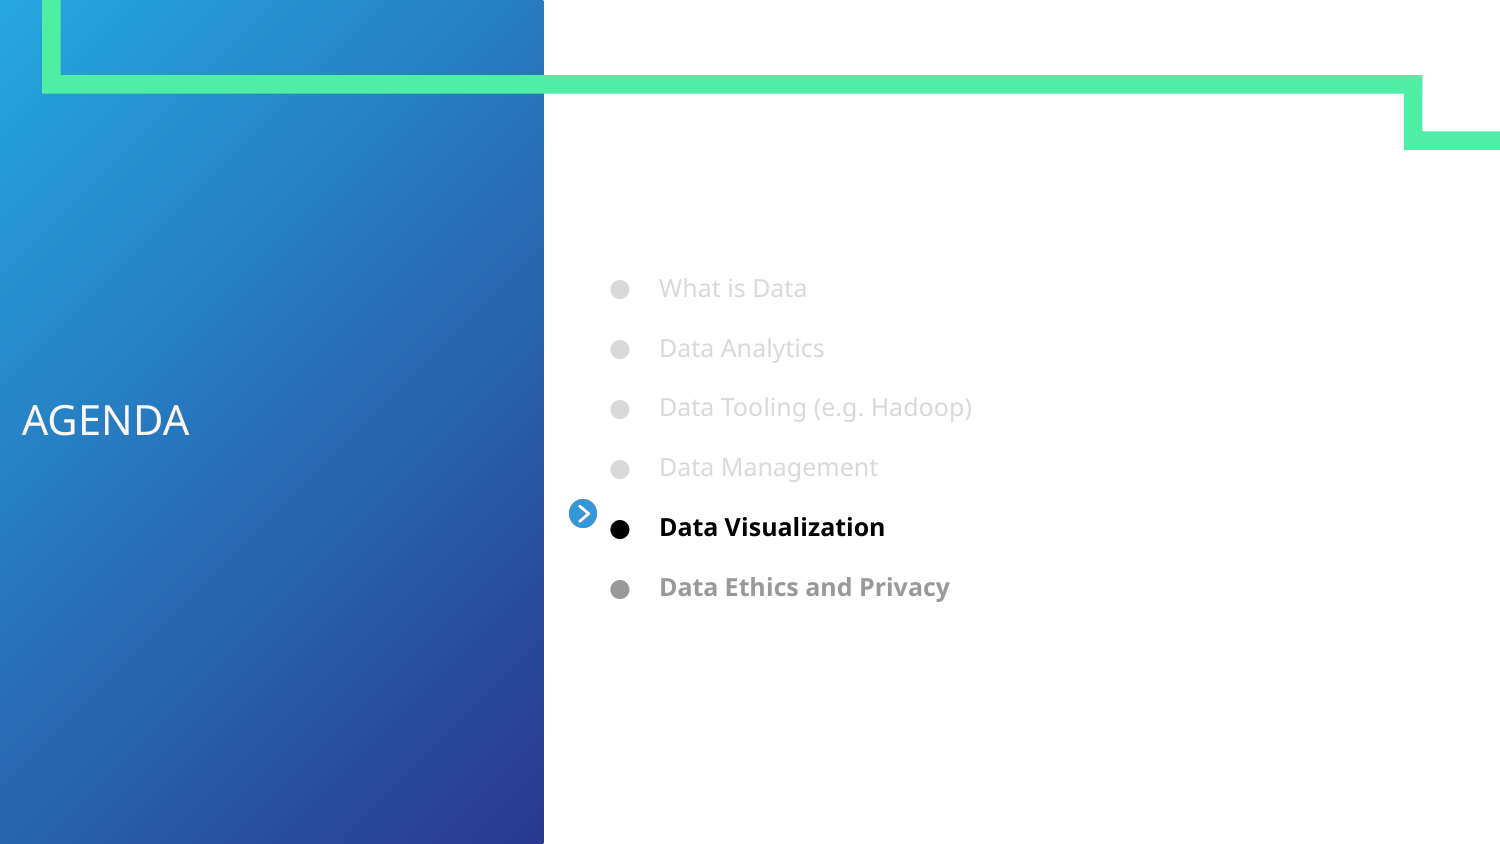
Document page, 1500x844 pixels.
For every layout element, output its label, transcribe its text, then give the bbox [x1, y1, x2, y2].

picture [568, 499, 598, 528]
title AGENDA [14, 378, 406, 465]
list What is Data Data Analytics Data Tooling (e.g. Hadoop) Data Management Data Visualization Data Ethics and Privacy [569, 183, 1416, 661]
